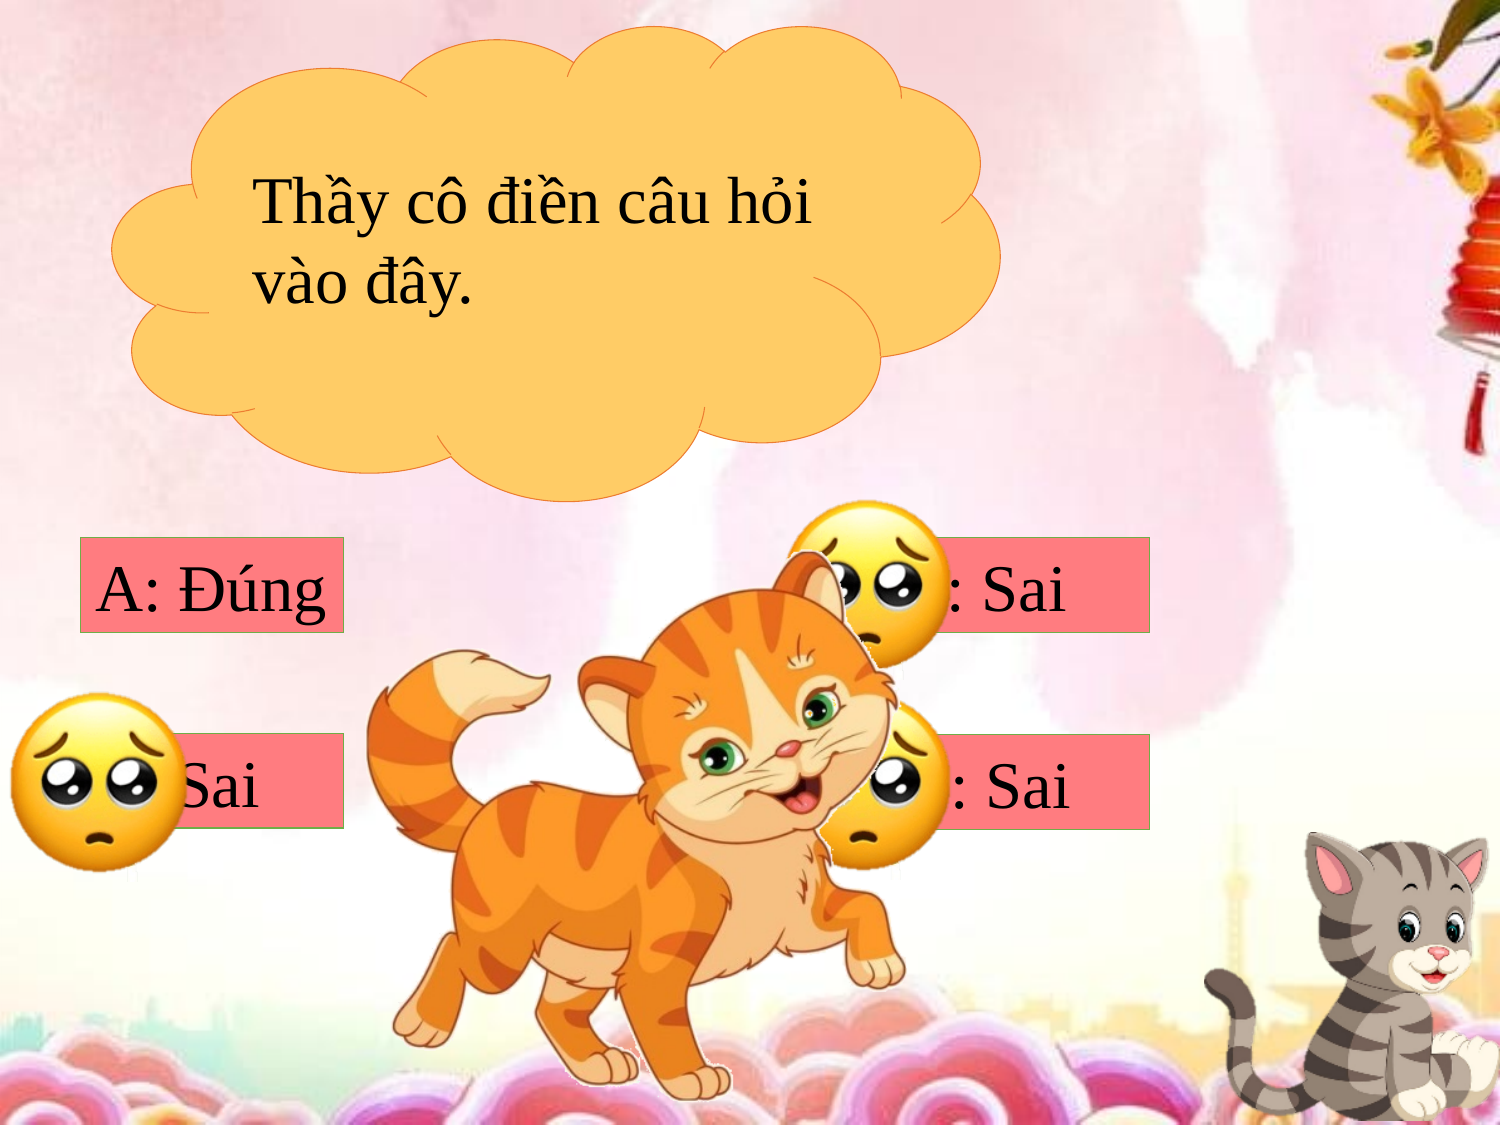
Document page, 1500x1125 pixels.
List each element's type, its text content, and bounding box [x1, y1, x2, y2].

text_box C: Sai [961, 537, 1150, 633]
text_box D: Sai [961, 734, 1150, 830]
text_box Thầy cô điền câu hỏi vào đây. [237, 149, 888, 325]
text_box B: Sai [198, 733, 324, 829]
picture [0, 0, 1500, 1125]
text_box A: Đúng [80, 537, 344, 633]
text_box [111, 25, 1001, 503]
